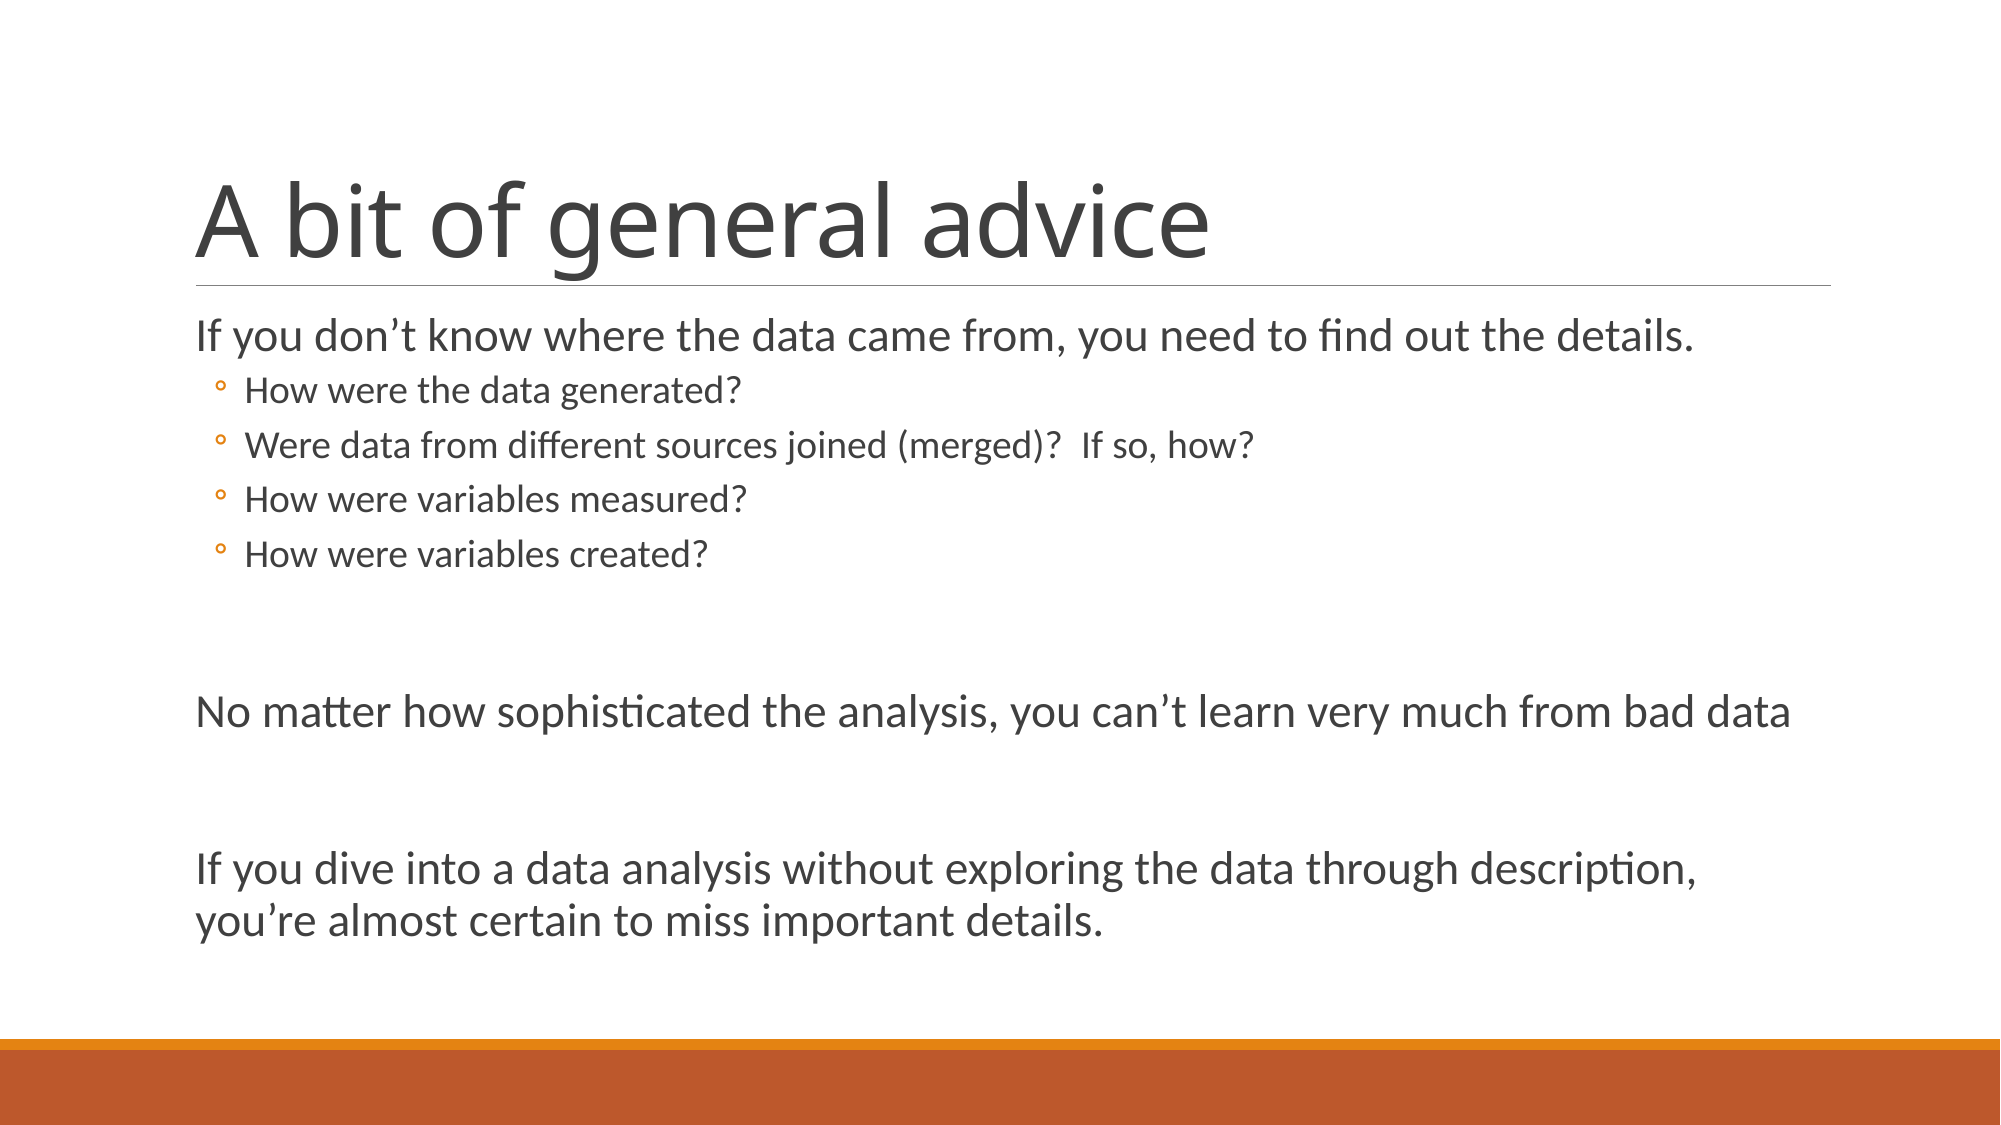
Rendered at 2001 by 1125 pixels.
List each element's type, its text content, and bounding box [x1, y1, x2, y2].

list If you don’t know where the data came from, you need to find out the details. How were the data generated? Were data from different sources joined (merged)? If so, how? How were variables measured? How were variables created? No matter how sophisticated the analysis, you can’t learn very much from bad data If you dive into a data analysis without exploring the data through description, you’re almost certain to miss important details. [180, 302, 1830, 963]
title A bit of general advice [180, 47, 1830, 285]
